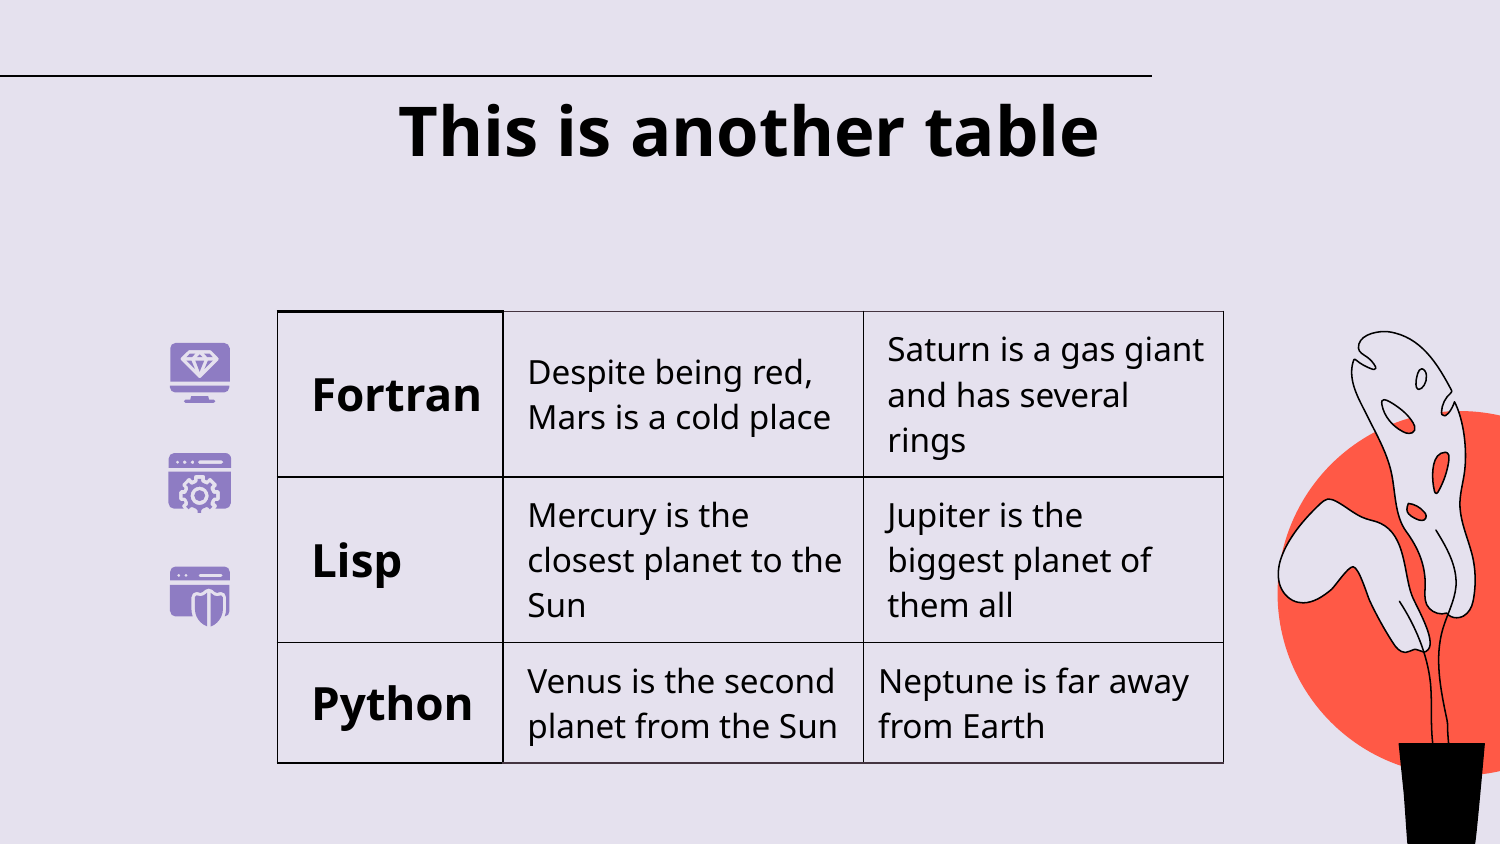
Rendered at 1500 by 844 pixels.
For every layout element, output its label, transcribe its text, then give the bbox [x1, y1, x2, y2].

table_header Fortran [278, 313, 502, 476]
table_header Saturn is a gas giant and has several rings [864, 312, 1223, 476]
table_cell Mercury is the closest planet to the Sun [504, 478, 863, 642]
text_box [168, 452, 232, 514]
table_header Despite being red, Mars is a cold place [504, 312, 863, 476]
table_cell Venus is the second planet from the Sun [504, 643, 863, 762]
table_cell Lisp [278, 478, 502, 642]
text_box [169, 566, 230, 627]
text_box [169, 342, 230, 404]
table_cell Python [278, 643, 502, 762]
table_cell Neptune is far away from Earth [864, 643, 1223, 762]
title This is another table [116, 72, 1383, 167]
table_cell Jupiter is the biggest planet of them all [864, 478, 1223, 642]
